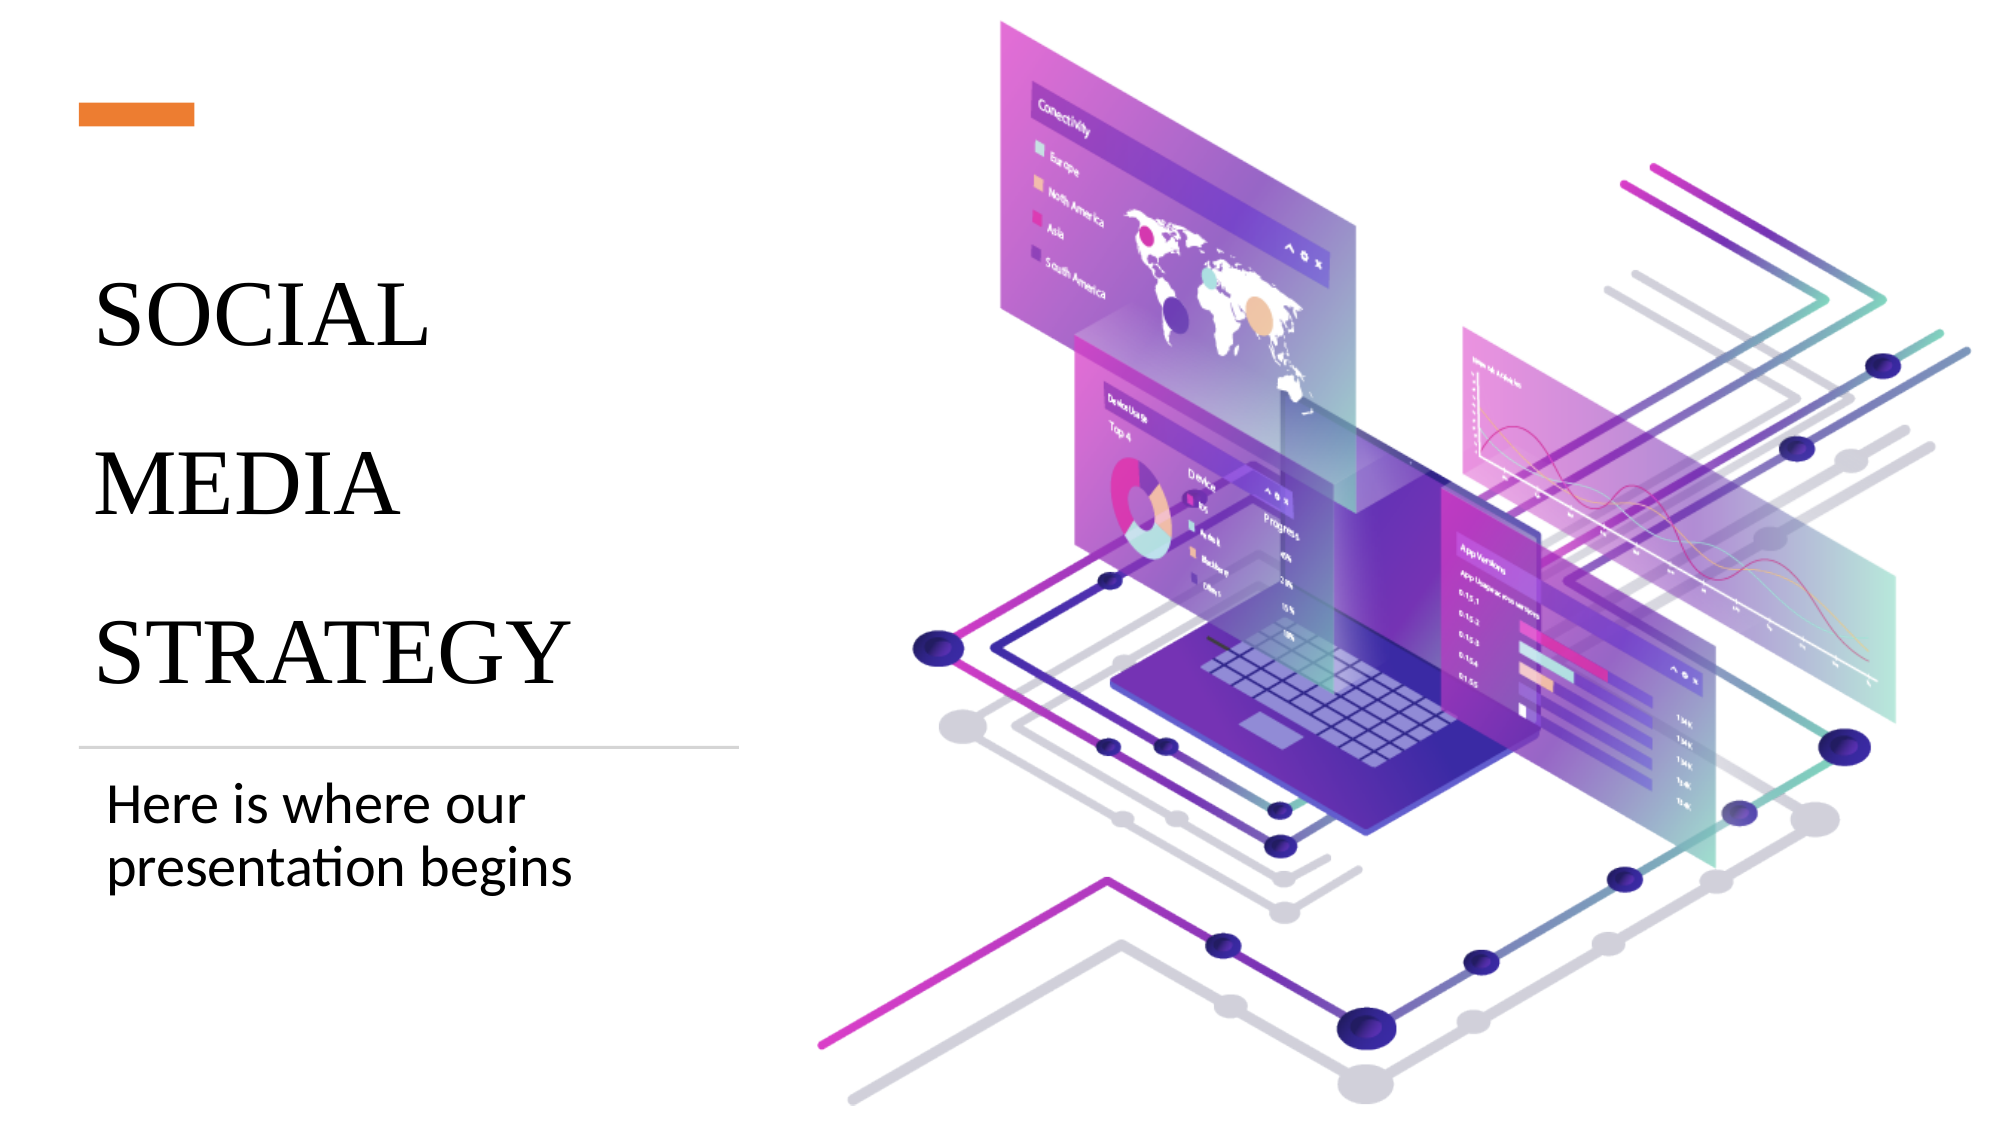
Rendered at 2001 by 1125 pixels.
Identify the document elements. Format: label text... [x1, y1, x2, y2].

text_box [78, 102, 195, 128]
text_box [78, 745, 740, 750]
text_box Here is where our presentation begins [91, 758, 647, 869]
text_box SOCIAL MEDIA STRATEGY [78, 184, 647, 710]
picture [817, 0, 2000, 1125]
text_box [0, 0, 817, 1125]
